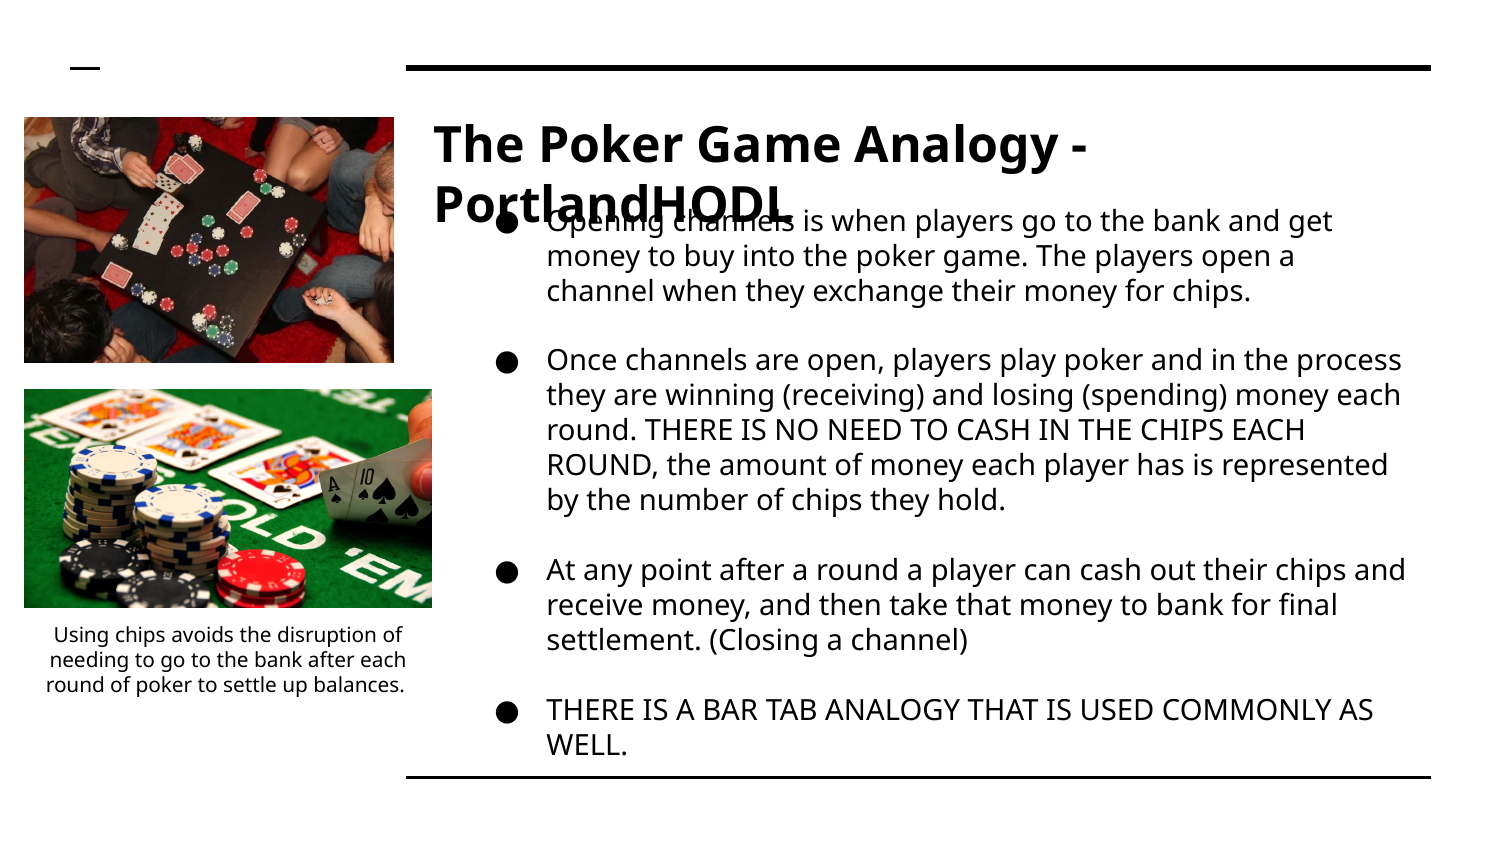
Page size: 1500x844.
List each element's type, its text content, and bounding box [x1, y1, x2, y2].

picture [24, 389, 432, 608]
text_box Using chips avoids the disruption of needing to go to the bank after each round of poker to settle up balances. [24, 613, 432, 712]
title The Poker Game Analogy - PortlandHODL [418, 97, 1456, 203]
text_box Opening channels is when players go to the bank and get money to buy into the poker game. The players open a channel when they exchange their money for chips. Once channels are open, players play poker and in the process they are winning (receiving) and losing (spending) money each round. THERE IS NO NEED TO CASH IN THE CHIPS EACH ROUND, the amount of money each player has is represented by the number of chips they hold. At any point after a round a player can cash out their chips and receive money, and then take that money to bank for final settlement. (Closing a channel) THERE IS A BAR TAB ANALOGY THAT IS USED COMMONLY AS WELL. [456, 186, 1423, 777]
picture [24, 117, 394, 363]
